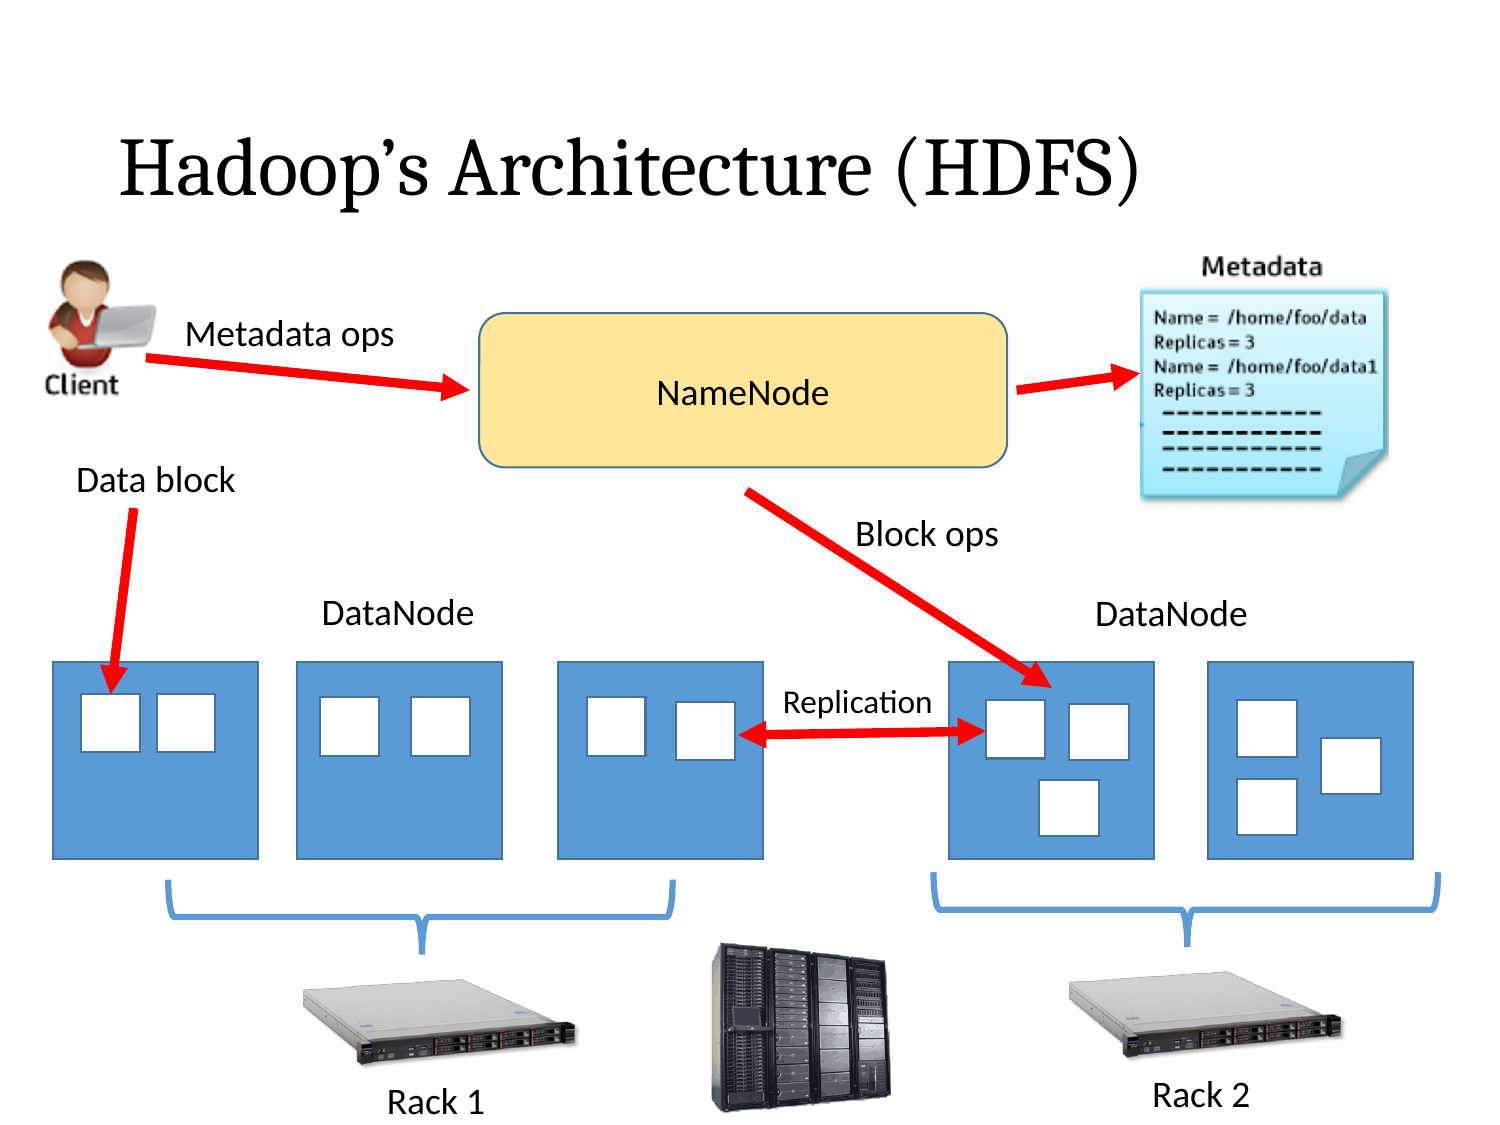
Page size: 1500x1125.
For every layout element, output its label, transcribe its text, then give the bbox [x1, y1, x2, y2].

text_box [586, 696, 647, 757]
text_box DataNode [1080, 581, 1263, 641]
picture [14, 225, 158, 404]
picture [1140, 238, 1389, 508]
text_box [1068, 703, 1130, 761]
text_box [1236, 778, 1298, 836]
text_box [410, 696, 471, 757]
text_box DataNode [306, 580, 490, 641]
text_box Metadata ops [169, 301, 410, 357]
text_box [168, 879, 673, 1125]
text_box [296, 661, 503, 860]
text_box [145, 357, 470, 391]
text_box [52, 661, 259, 860]
text_box [156, 693, 216, 753]
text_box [1016, 373, 1141, 391]
text_box Replication [768, 688, 963, 728]
text_box [319, 696, 380, 757]
title Hadoop’s Architecture (HDFS) [103, 59, 1397, 278]
text_box [1038, 779, 1100, 837]
text_box [557, 661, 764, 860]
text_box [746, 490, 1052, 688]
text_box Data block [61, 447, 251, 508]
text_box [933, 872, 1438, 1123]
text_box [1320, 737, 1382, 795]
text_box [1207, 661, 1414, 860]
text_box [948, 661, 1155, 860]
text_box [1236, 699, 1298, 758]
text_box [675, 701, 736, 761]
text_box NameNode [478, 312, 1009, 469]
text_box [110, 507, 134, 695]
picture [711, 942, 891, 1113]
text_box [80, 693, 141, 753]
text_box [737, 731, 986, 735]
text_box [985, 699, 1046, 760]
